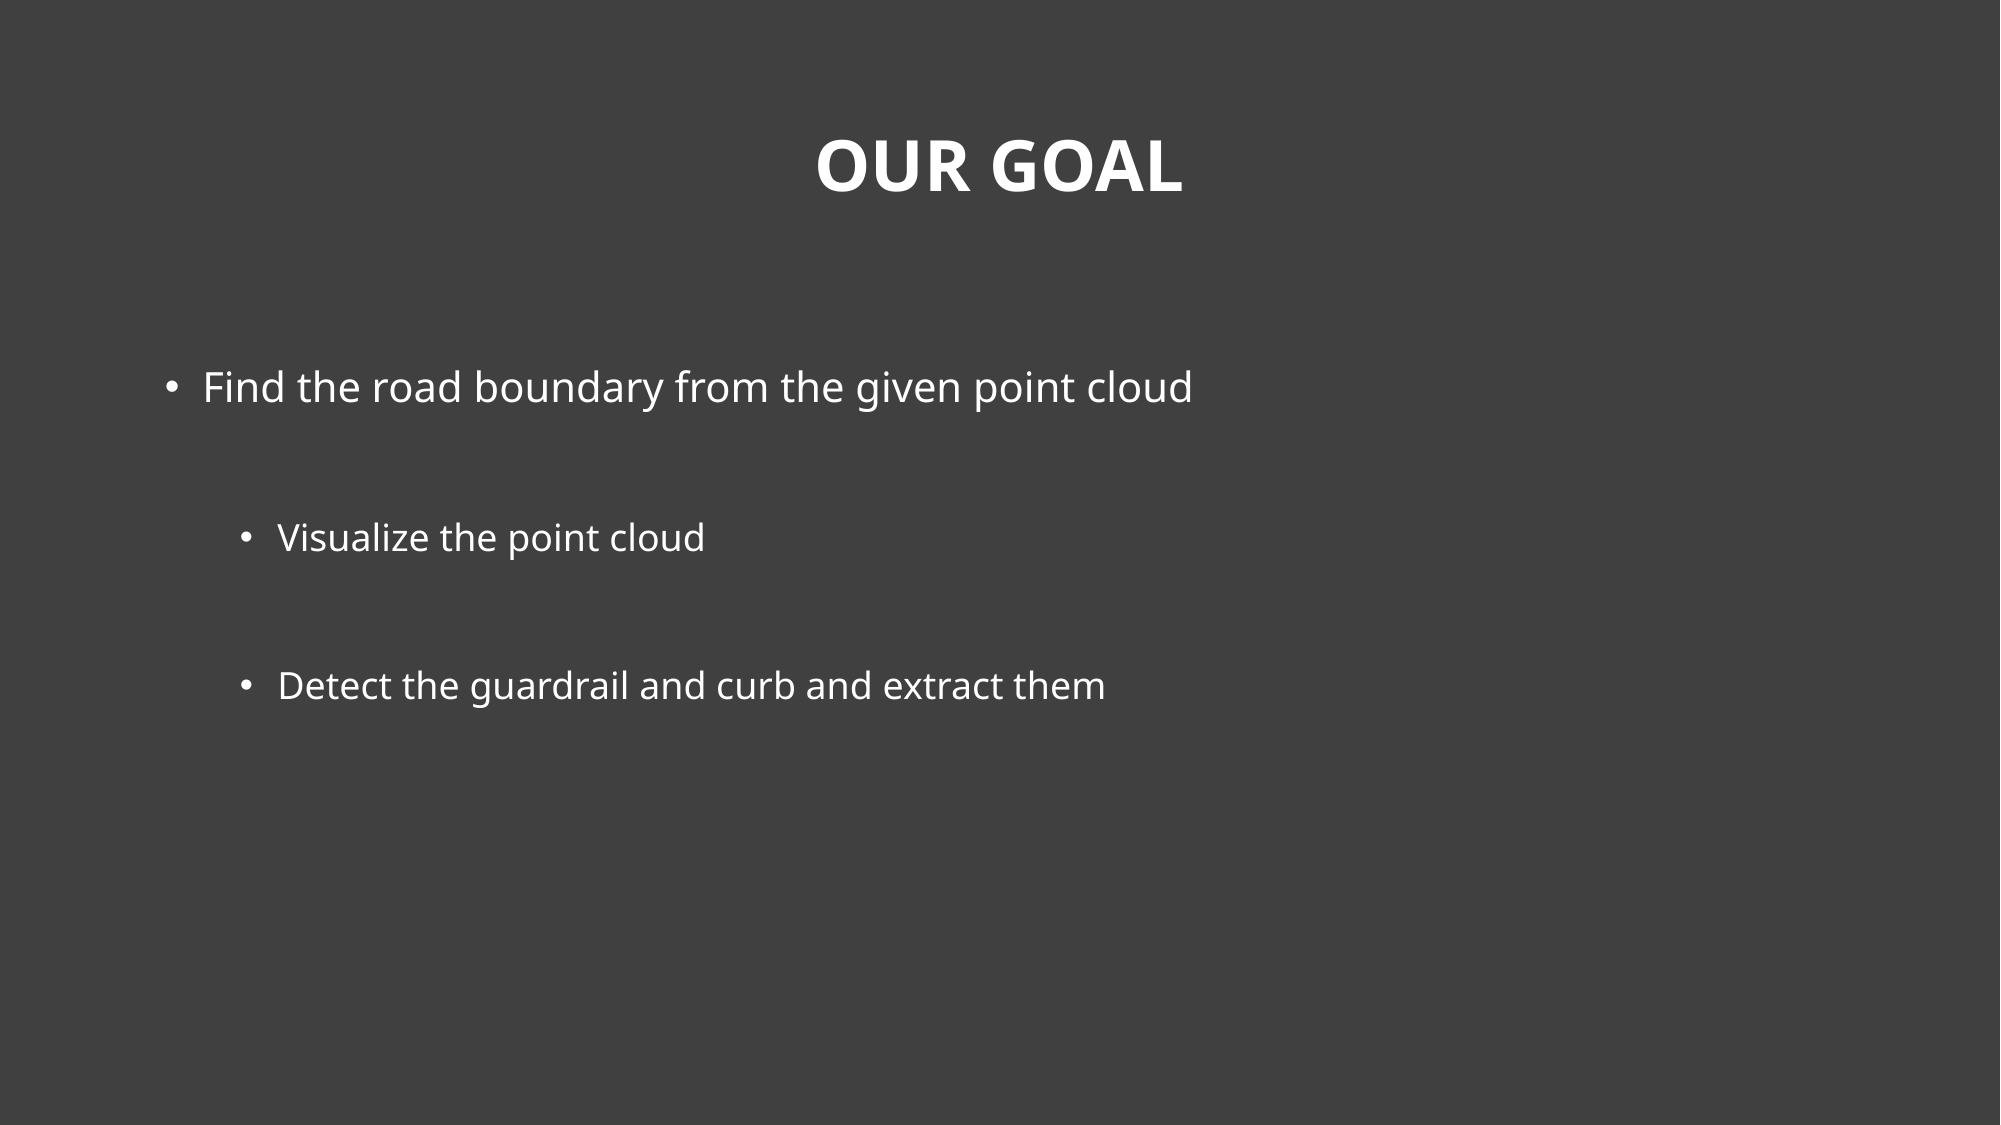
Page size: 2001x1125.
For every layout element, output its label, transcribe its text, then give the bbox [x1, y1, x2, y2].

title Our Goal [136, 59, 1863, 278]
list Find the road boundary from the given point cloud Visualize the point cloud Detect the guardrail and curb and extract them [149, 343, 1849, 950]
